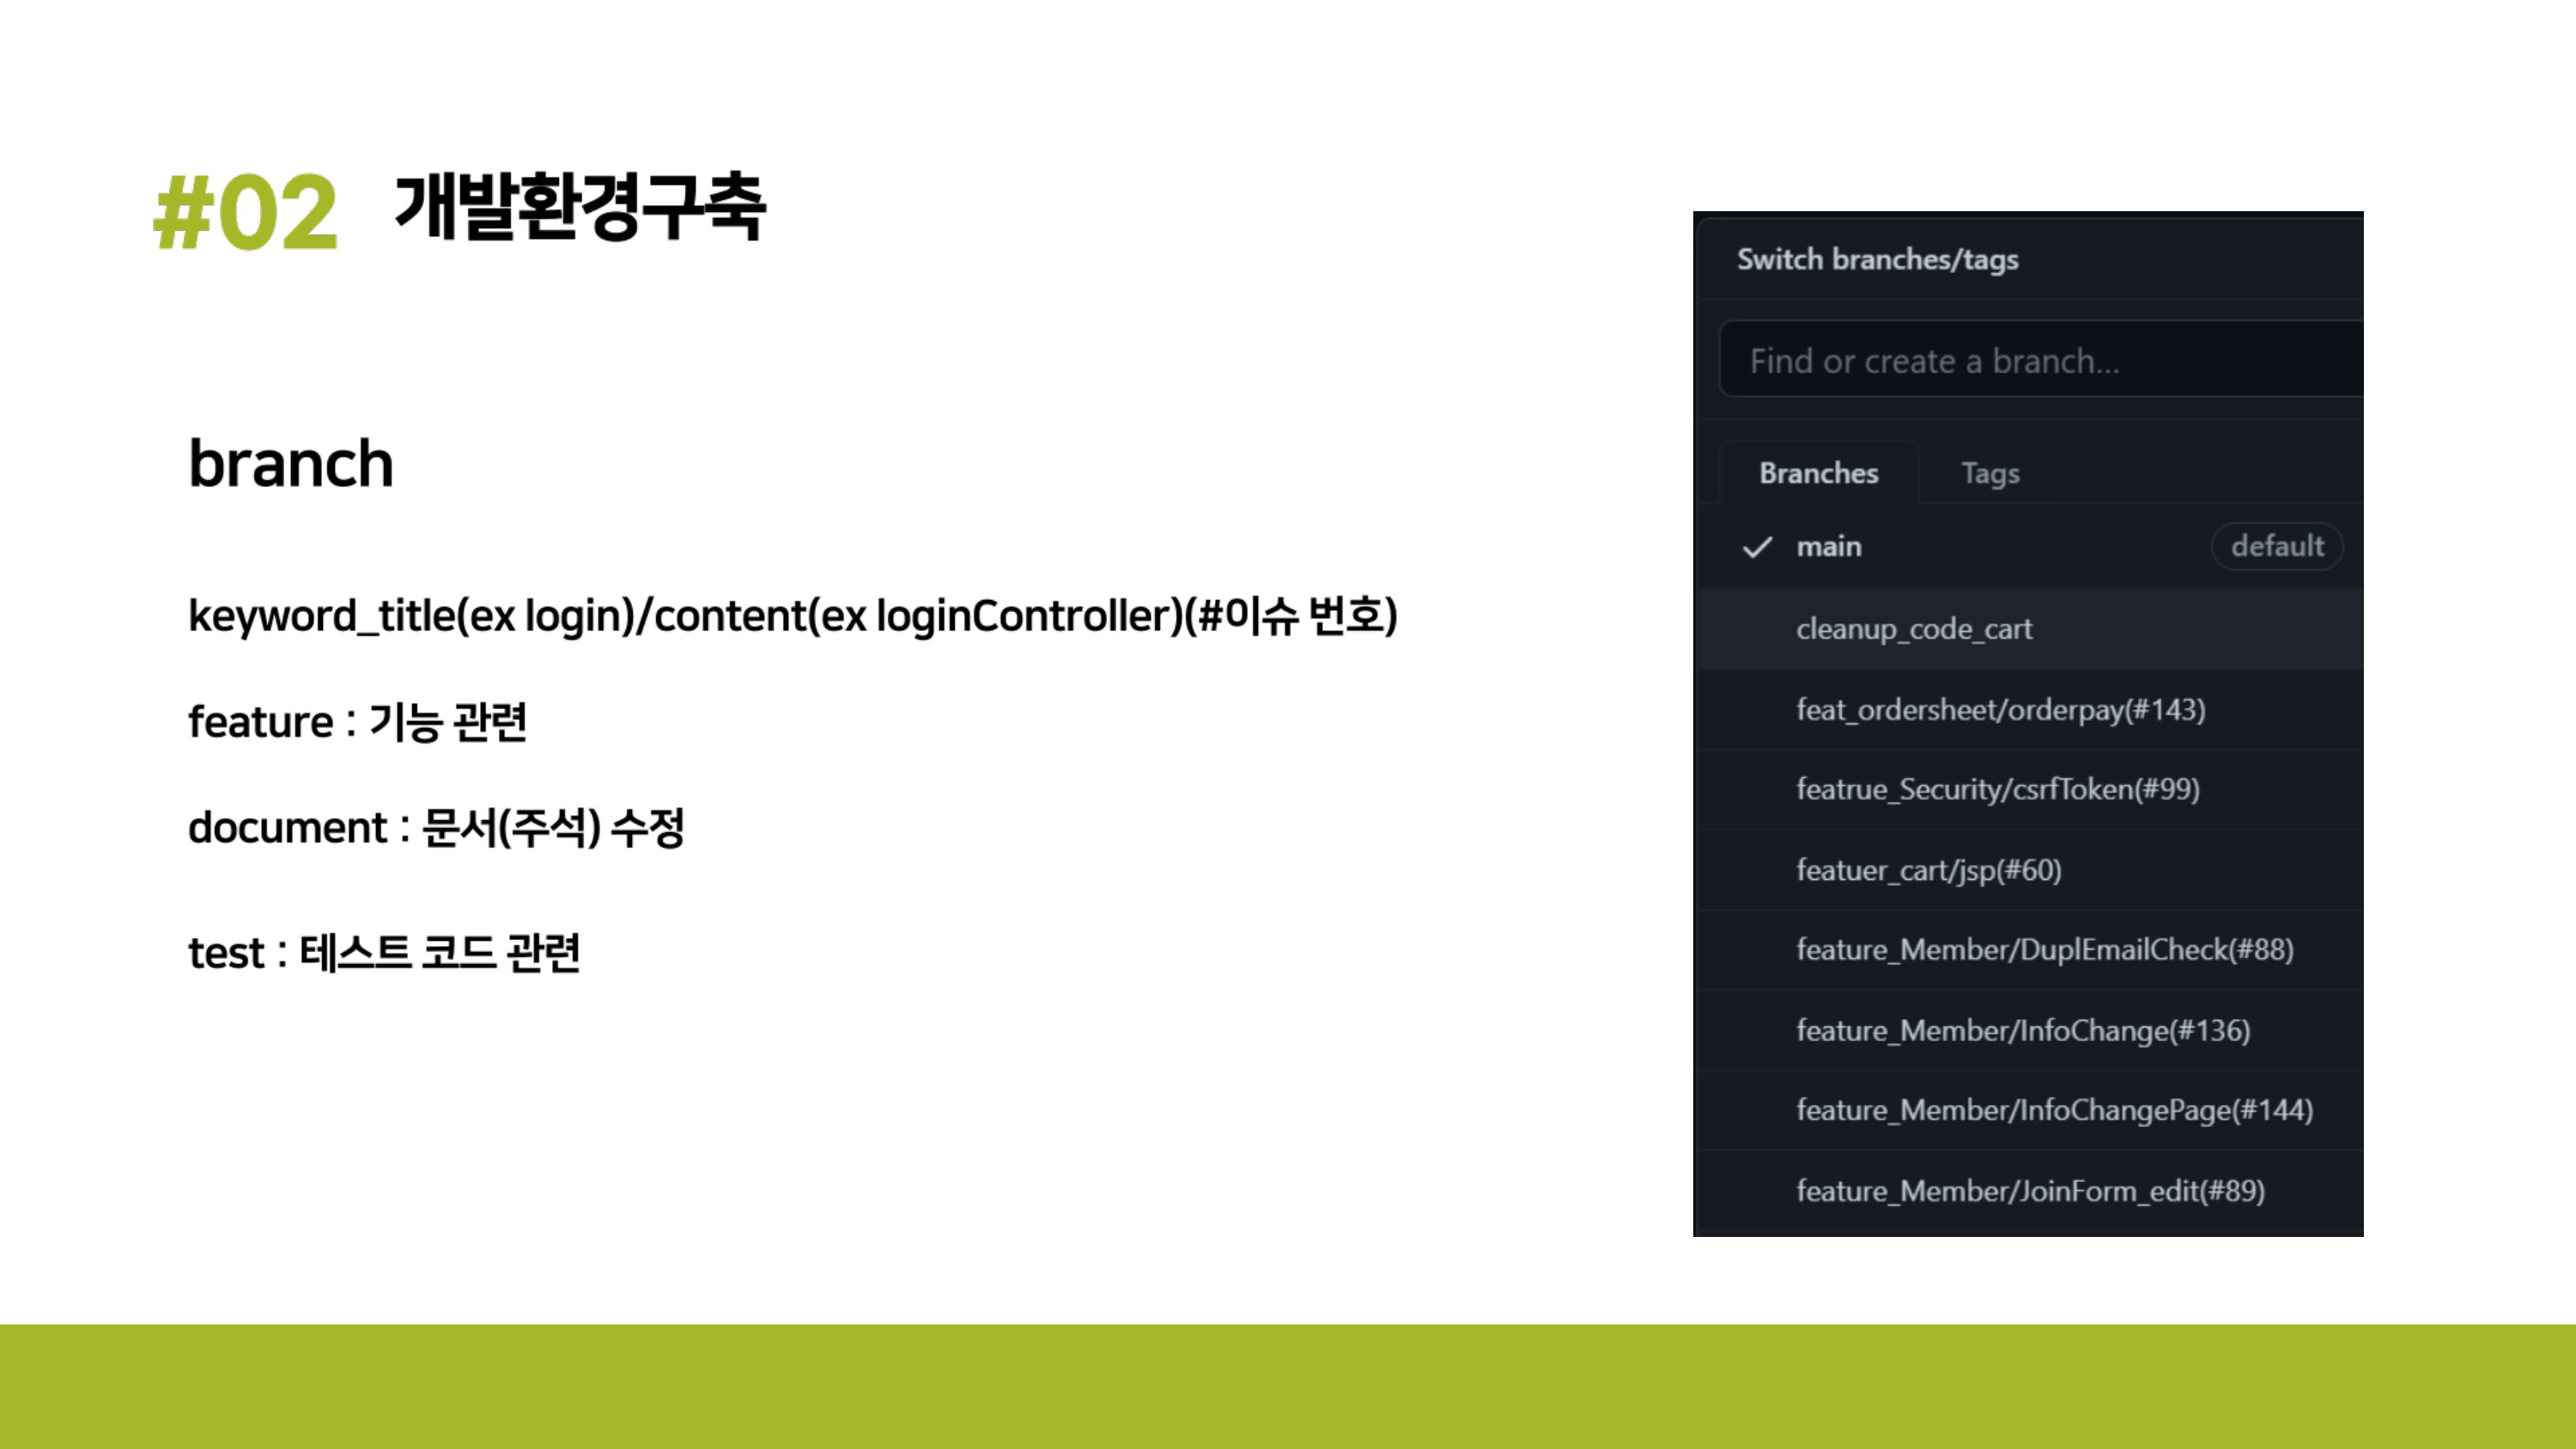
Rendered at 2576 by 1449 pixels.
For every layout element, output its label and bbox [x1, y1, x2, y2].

picture [137, 145, 379, 293]
text_box [0, 1325, 2576, 1449]
picture [178, 411, 422, 518]
picture [181, 793, 705, 873]
picture [181, 581, 1417, 662]
picture [181, 687, 548, 774]
text_box [1692, 211, 2364, 1237]
picture [181, 919, 602, 1005]
picture [383, 148, 799, 275]
